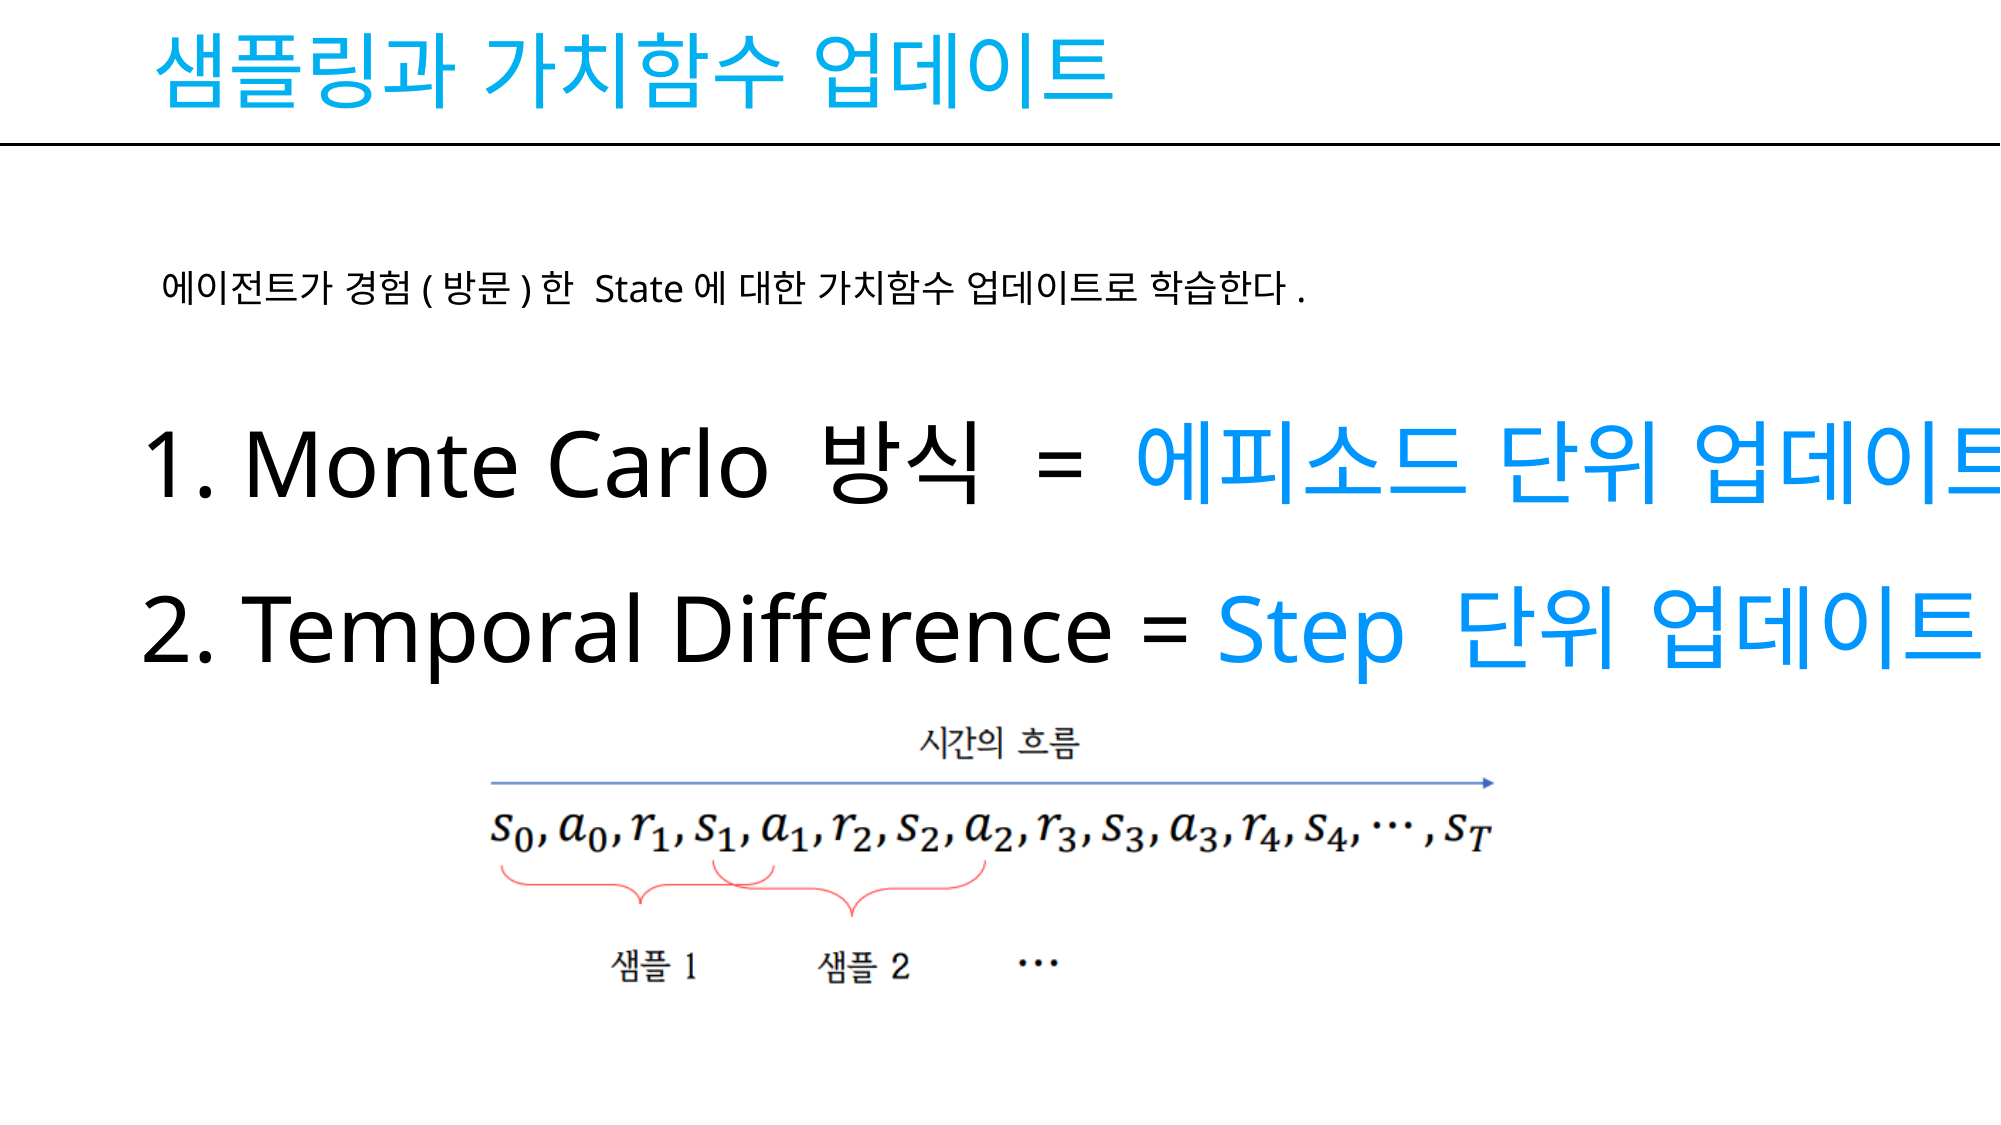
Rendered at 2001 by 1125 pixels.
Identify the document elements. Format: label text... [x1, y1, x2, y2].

title 샘플링과 가치함수 업데이트 [137, 9, 1863, 143]
text_box 에이전트가 경험(방문)한 State에 대한 가치함수 업데이트로 학습한다. [146, 230, 1528, 318]
text_box 1. Monte Carlo 방식 = 에피소드 단위 업데이트 2. Temporal Difference = Step 단위 업데이트 [125, 255, 2000, 778]
picture [421, 704, 1533, 1012]
